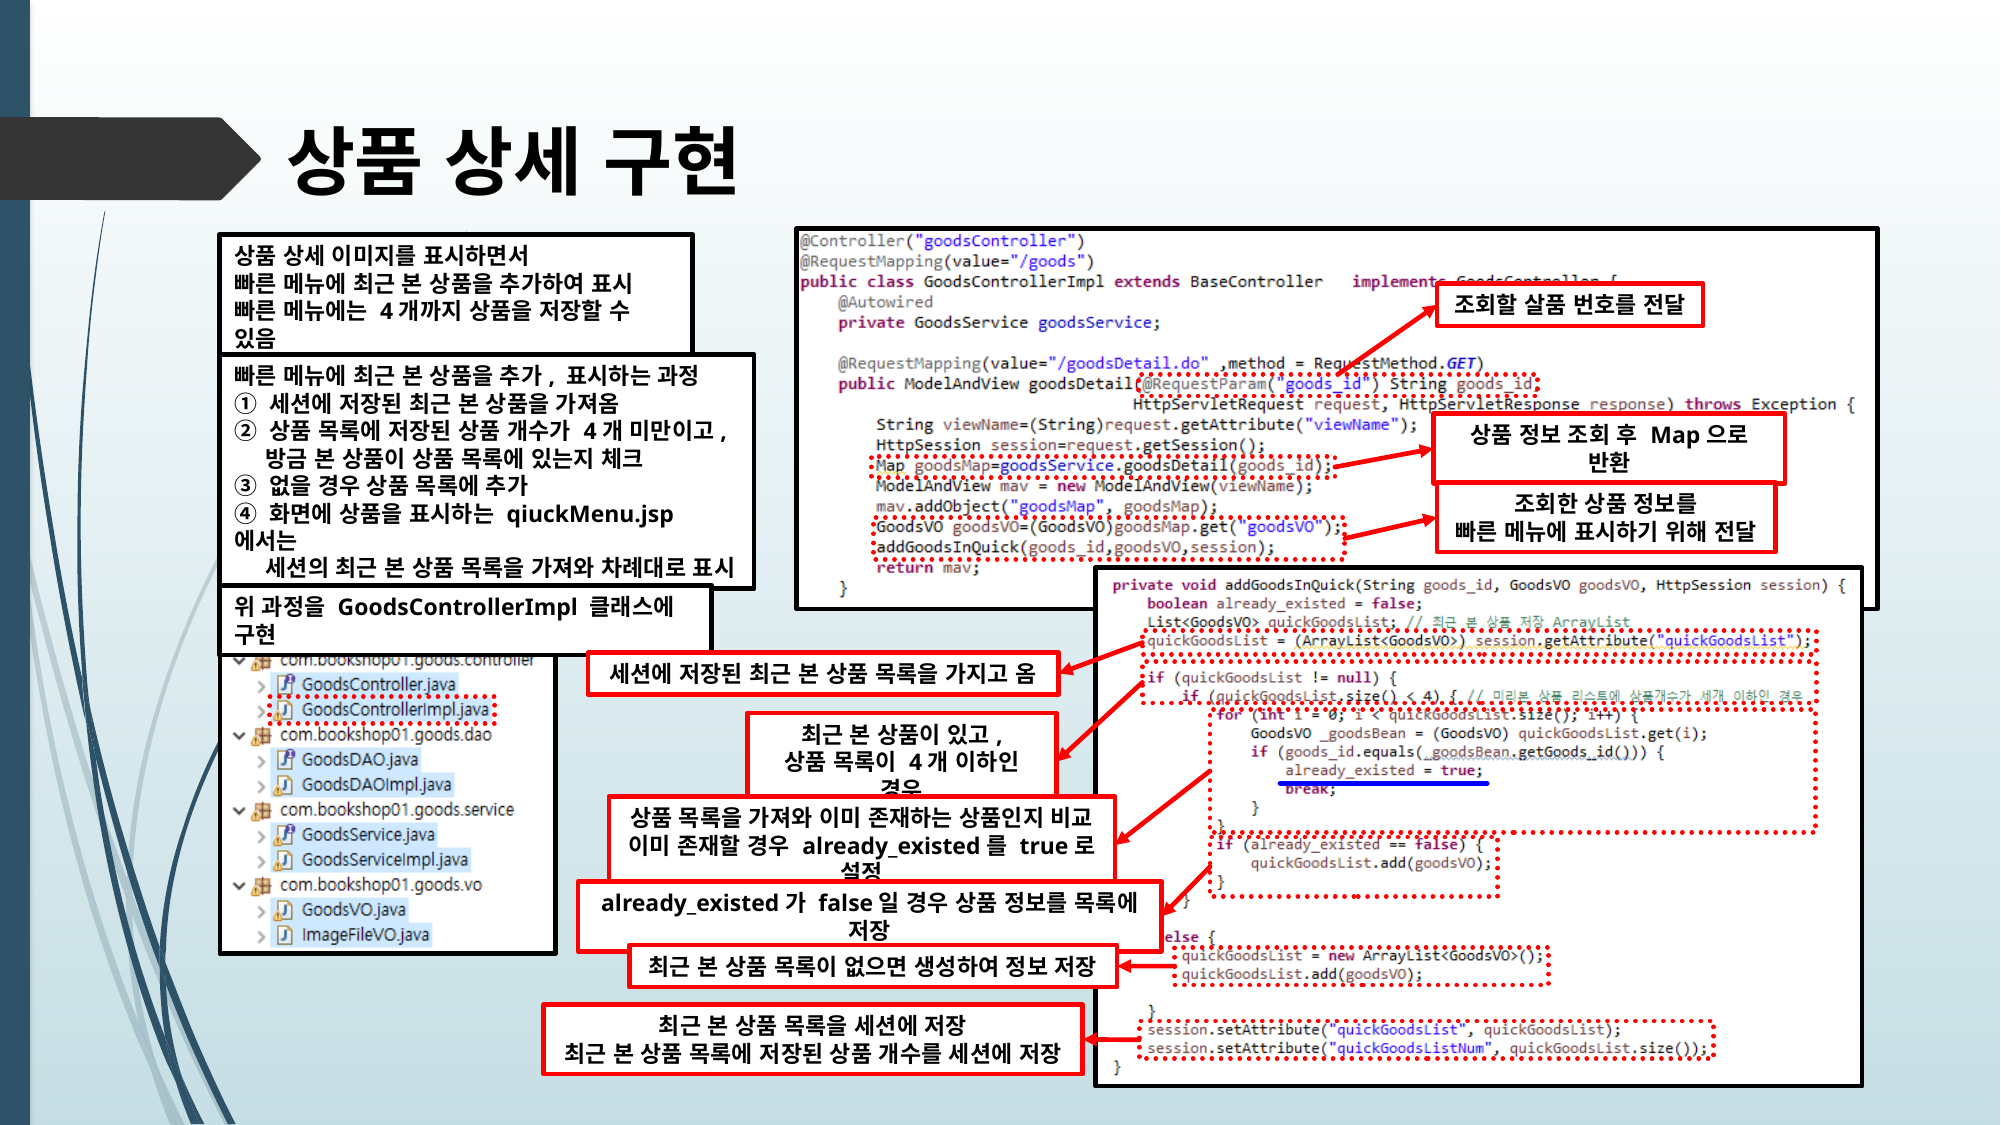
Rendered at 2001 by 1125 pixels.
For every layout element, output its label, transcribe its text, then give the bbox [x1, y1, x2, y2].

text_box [1161, 866, 1211, 904]
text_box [1344, 517, 1438, 539]
text_box 최근 본 상품 목록을 세션에 저장 최근 본 상품 목록에 저장된 상품 개수를 세션에 저장 [542, 1003, 1084, 1075]
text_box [1334, 434, 1434, 468]
text_box 최근 본 상품이 있고, 상품 목록이 4개 이하인 경우 [746, 712, 1058, 795]
text_box already_existed가 false일 경우 상품 정보를 목록에 저장 [577, 880, 1092, 953]
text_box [1337, 304, 1438, 375]
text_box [1058, 642, 1143, 675]
picture [221, 649, 554, 952]
text_box 상품 목록을 가져와 이미 존재하는 상품인지 비교 이미 존재할 경우 already_existed를 true로 설정 [608, 795, 1092, 880]
text_box 세션에 저장된 최근 본 상품 목록을 가지고 옴 [587, 651, 1055, 696]
picture [798, 230, 1876, 1084]
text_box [1056, 682, 1143, 749]
text_box 최근 본 상품 목록이 없으면 생성하여 정보 저장 [628, 944, 1092, 988]
text_box 상품 상세 구현 [271, 107, 758, 212]
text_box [1114, 770, 1211, 832]
text_box 상품 상세 이미지를 표시하면서 빠른 메뉴에 최근 본 상품을 추가하여 표시 빠른 메뉴에는 4개까지 상품을 저장할 수 있음 [218, 233, 694, 353]
text_box 위 과정을 GoodsControllerImpl 클래스에 구현 [218, 584, 713, 656]
text_box 빠른 메뉴에 최근 본 상품을 추가, 표시하는 과정 ① 세션에 저장된 최근 본 상품을 가져옴 ② 상품 목록에 저장된 상품 개수가 4개 미만이고, 방금 본 상품이 상품 목록에 있는지 체크 ③ 없을 경우 상품 목록에 추가 ④ 화면에 상품을 표시하는 qiuckMenu.jsp에서는 세션의 최근 본 상품 목록을 가져와 차례대로 표시 [218, 353, 755, 590]
